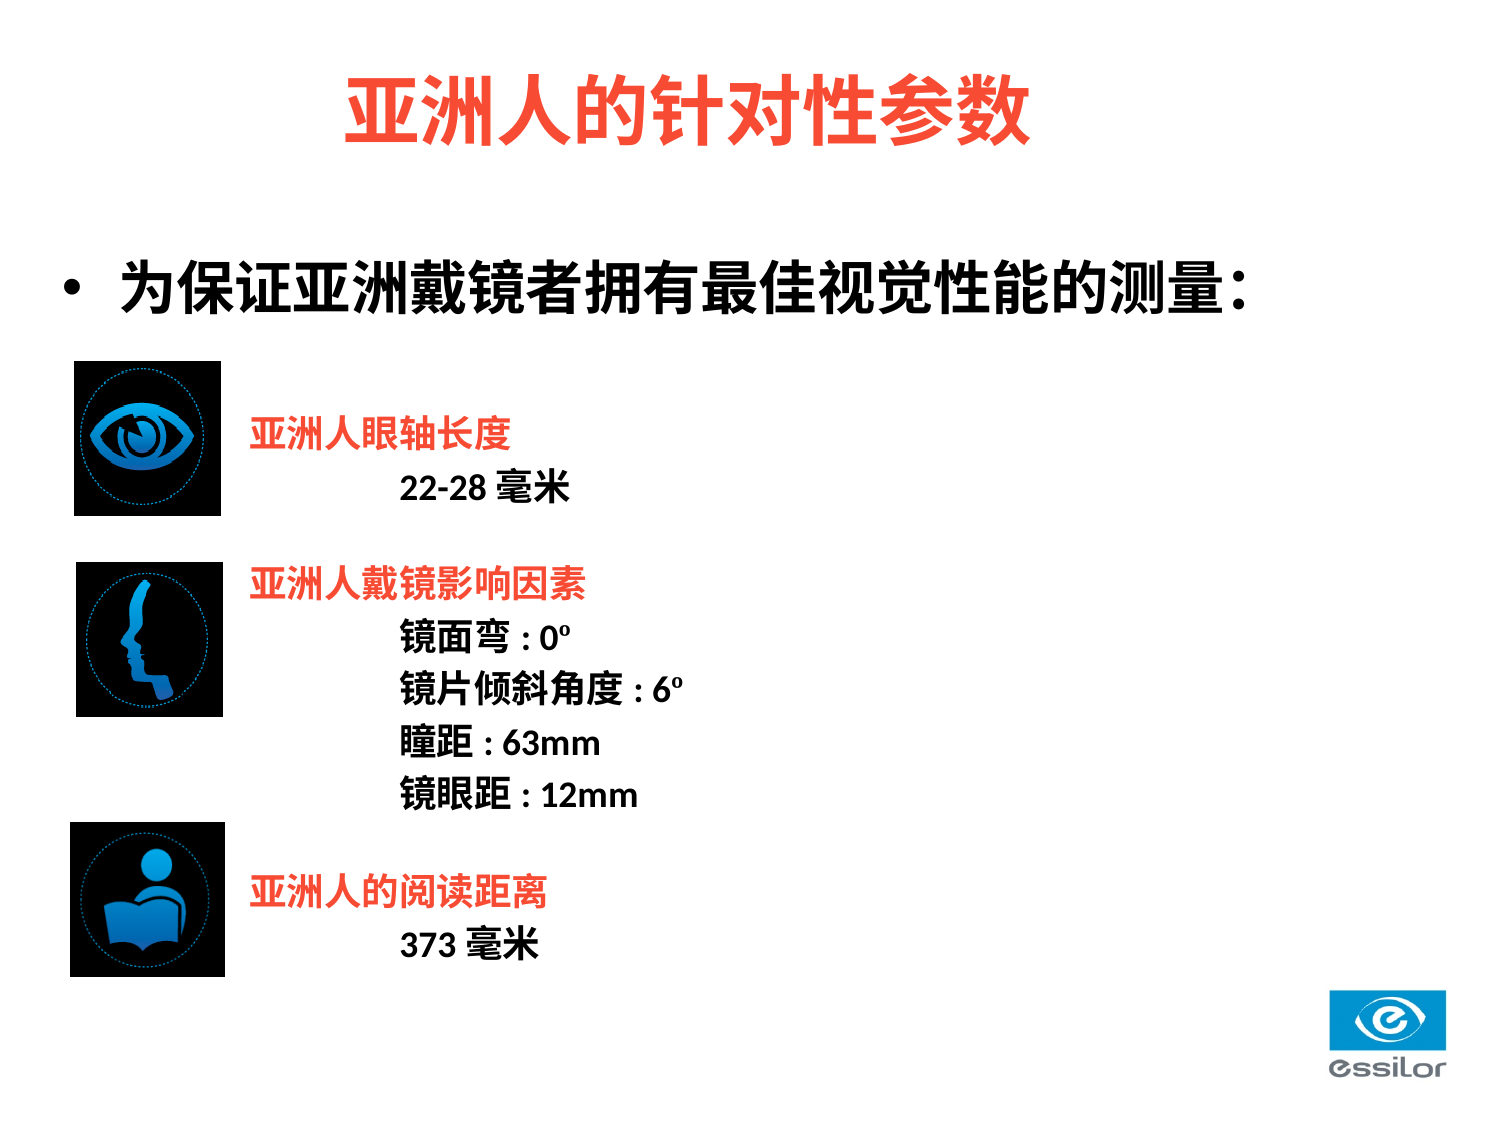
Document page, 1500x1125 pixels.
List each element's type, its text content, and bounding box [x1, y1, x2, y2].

list 为保证亚洲戴镜者拥有最佳视觉性能的测量： 亚洲人眼轴长度 22-28毫米 亚洲人戴镜影响因素 镜面弯: 0º 镜片倾斜角度: 6º 瞳距: 63mm 镜眼距: 12mm 亚洲人的阅读距离 373毫米 [46, 243, 1471, 1039]
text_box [70, 822, 225, 977]
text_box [74, 361, 221, 516]
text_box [76, 562, 223, 717]
title 亚洲人的针对性参数 [64, 54, 1311, 163]
picture [1325, 1039, 1450, 1086]
